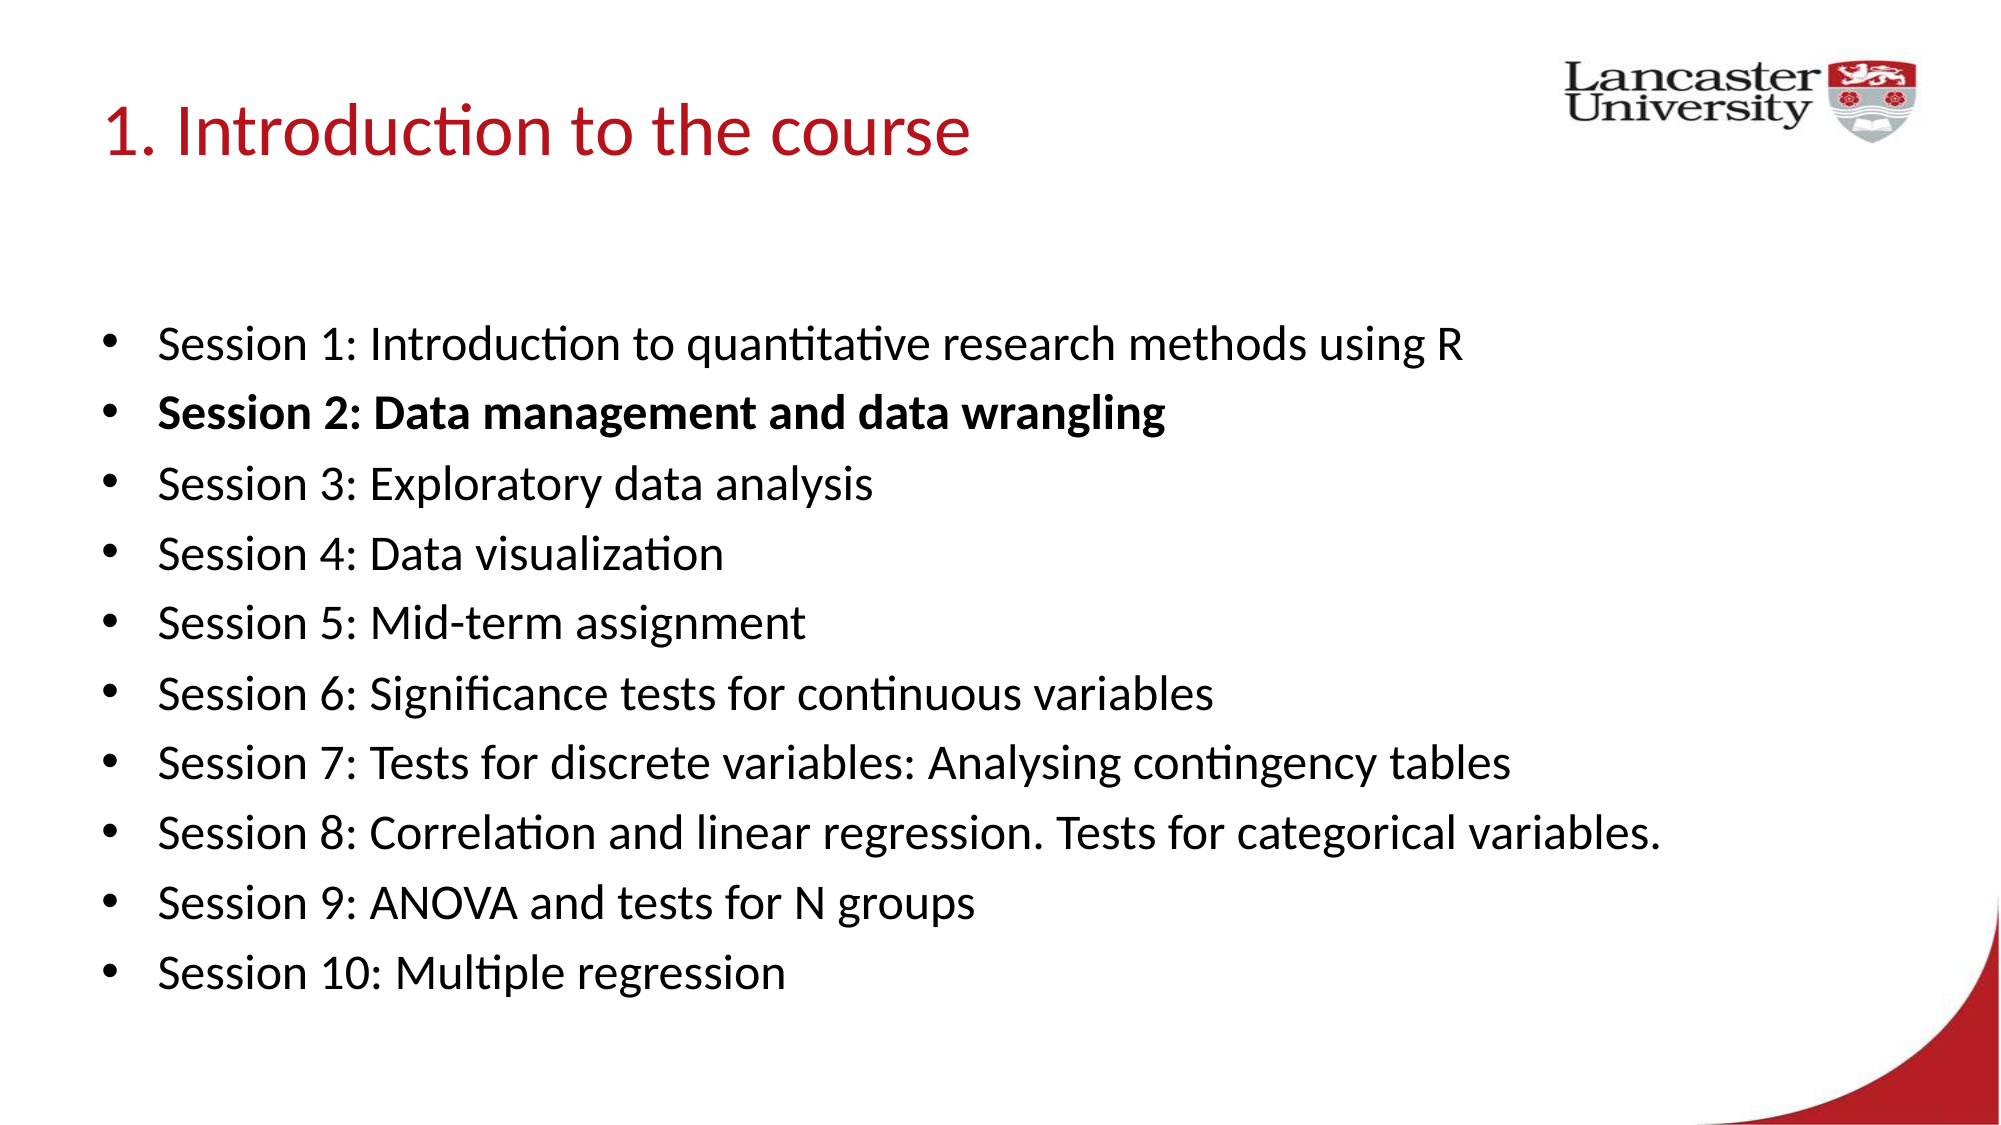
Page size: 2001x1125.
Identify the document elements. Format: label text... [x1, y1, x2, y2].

title 1. Introduction to the course [86, 90, 1567, 279]
picture [1, 0, 1999, 1125]
list Session 1: Introduction to quantitative research methods using R Session 2: Data management and data wrangling Session 3: Exploratory data analysis Session 4: Data visualization Session 5: Mid-term assignment Session 6: Significance tests for continuous variables Session 7: Tests for discrete variables: Analysing contingency tables Session 8: Correlation and linear regression. Tests for categorical variables. Session 9: ANOVA and tests for N groups Session 10: Multiple regression [86, 302, 1930, 1083]
